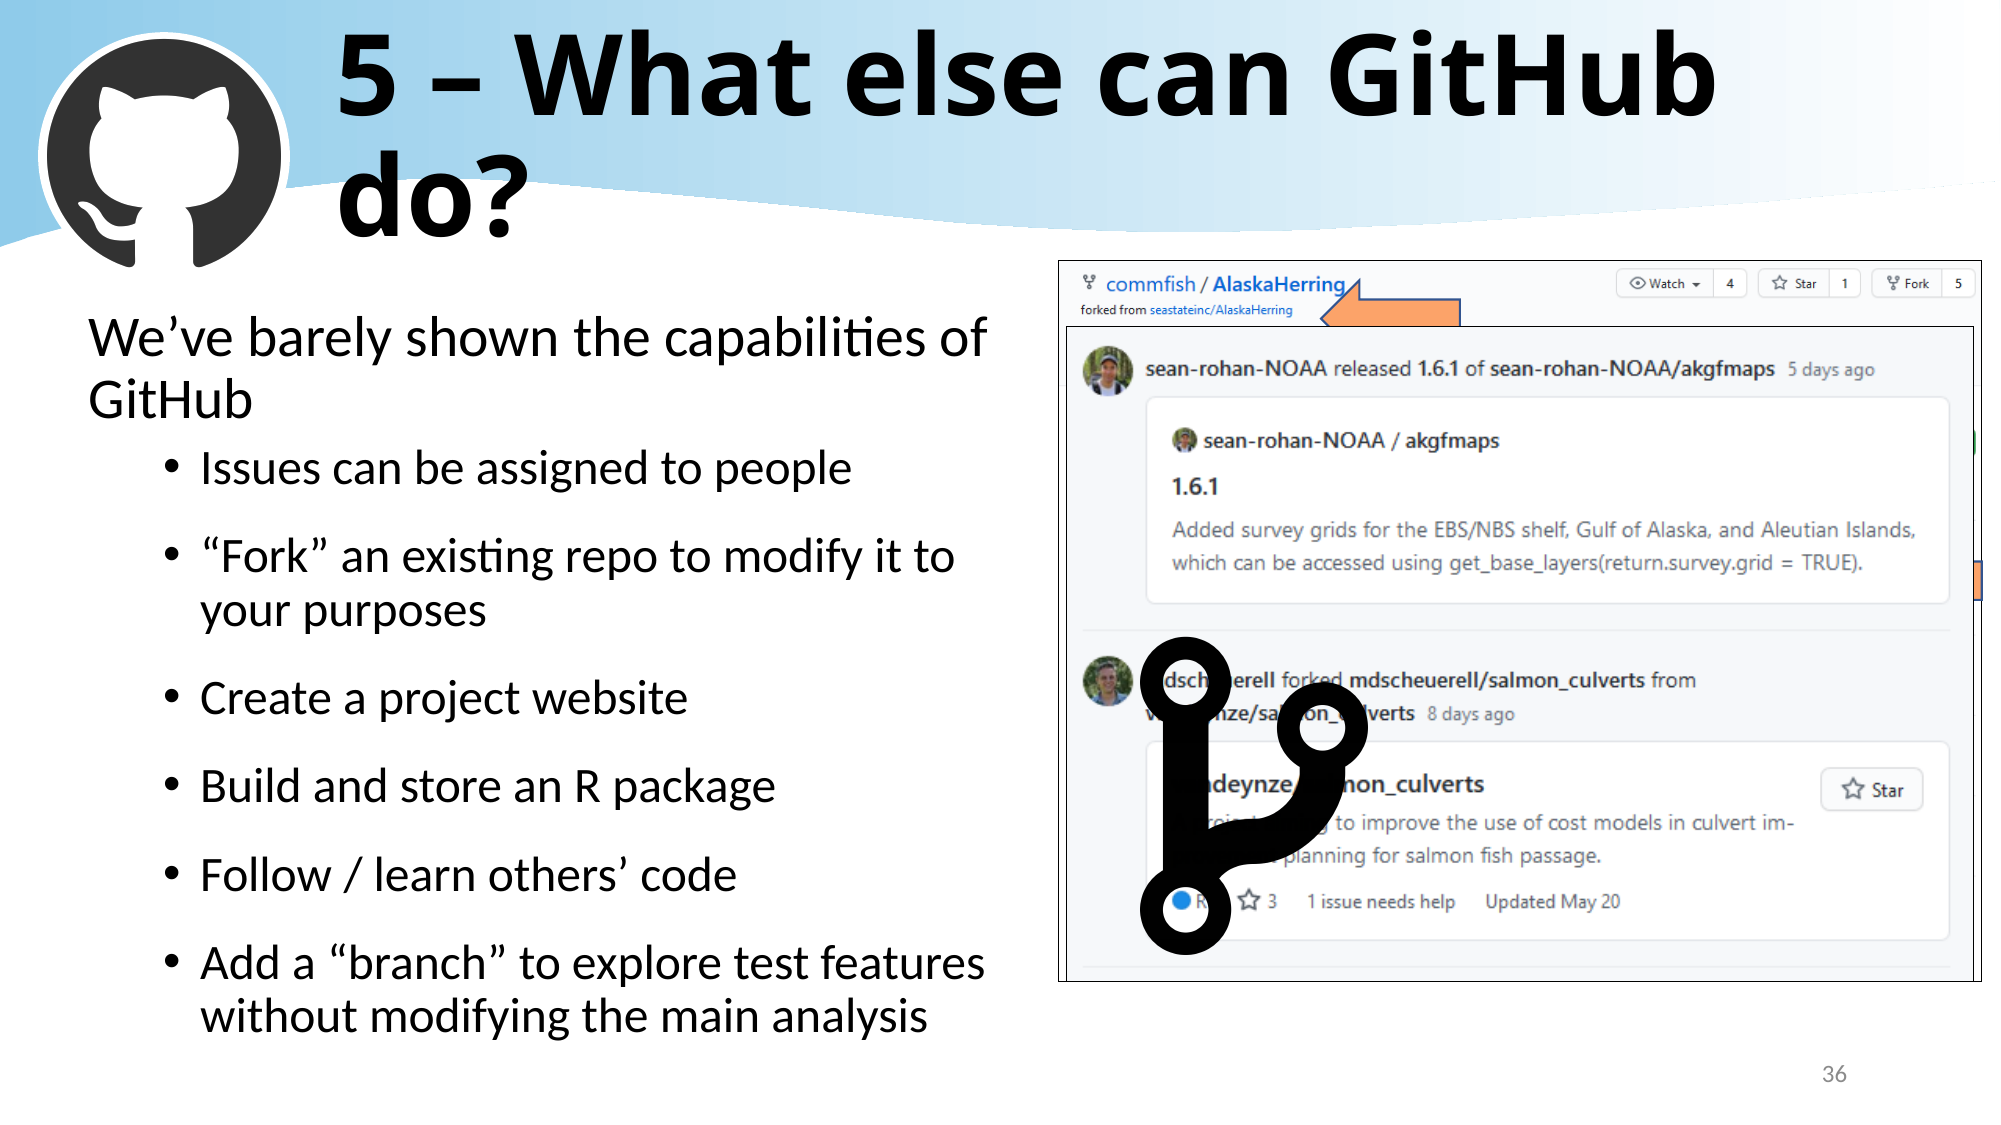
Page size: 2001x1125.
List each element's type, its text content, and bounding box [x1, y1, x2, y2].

picture [47, 36, 281, 270]
slide_number 36 [1412, 1042, 1863, 1103]
picture [1058, 260, 1982, 982]
title 5 – What else can GitHub do? [320, 46, 1863, 234]
list We’ve barely shown the capabilities of GitHub Issues can be assigned to people “Fork” an existing repo to modify it to your purposes Create a project website Build and store an R package Follow / learn others’ code Add a “branch” to explore test features without modifying the main analysis [73, 299, 1036, 1053]
